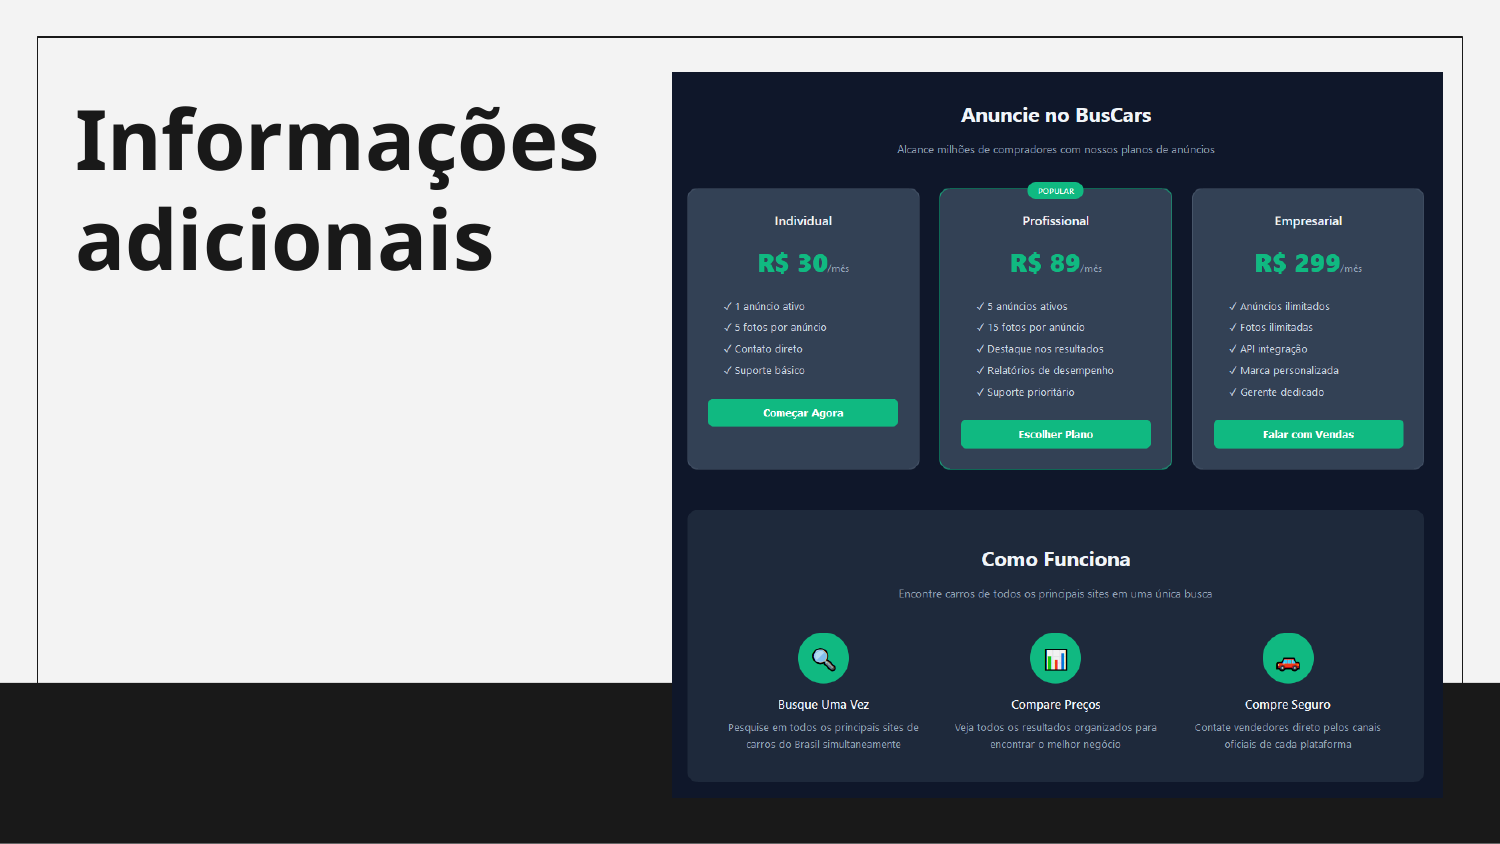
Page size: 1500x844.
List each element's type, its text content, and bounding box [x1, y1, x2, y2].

text_box Informações adicionais [60, 72, 669, 302]
picture [671, 71, 1444, 798]
